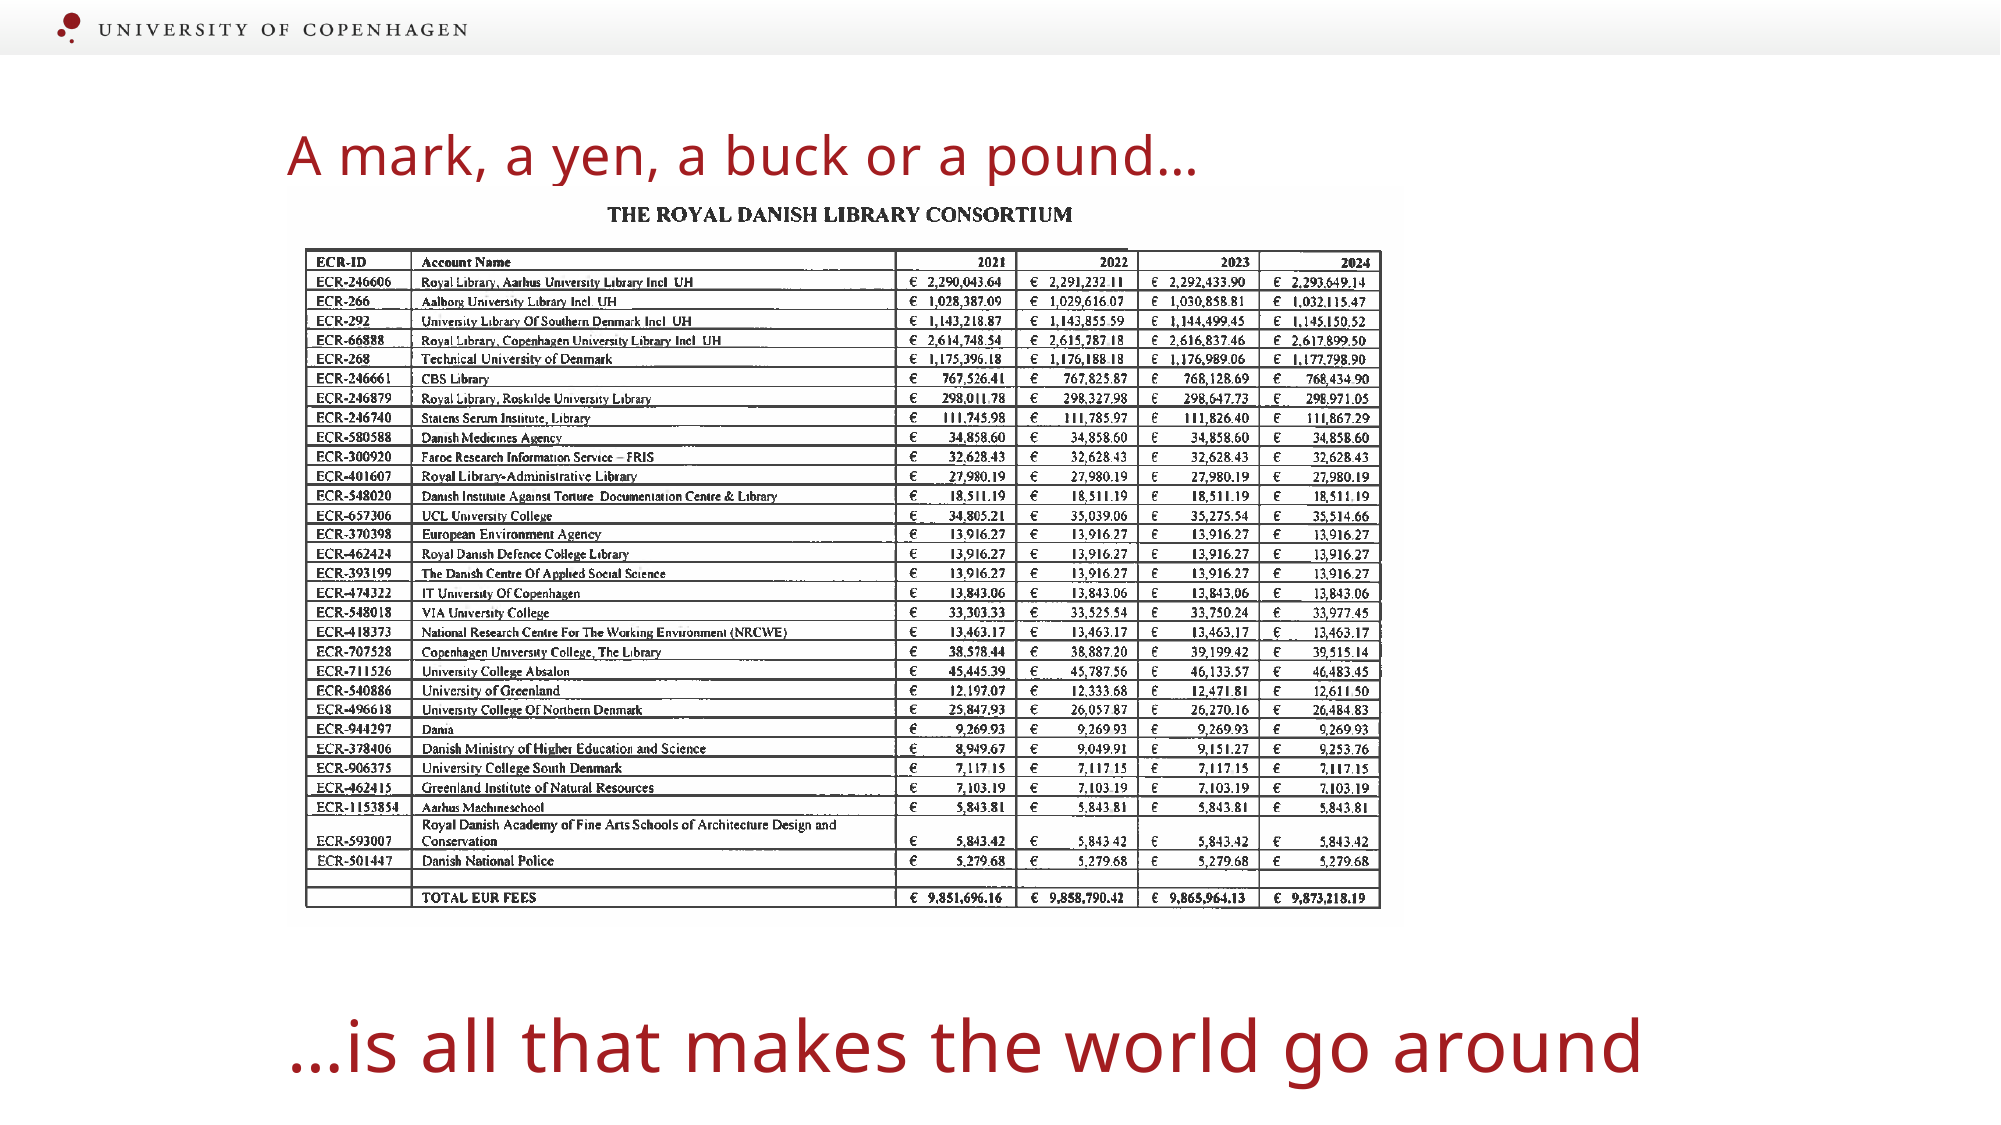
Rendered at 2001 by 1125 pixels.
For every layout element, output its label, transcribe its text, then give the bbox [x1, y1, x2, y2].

picture [92, 15, 475, 42]
picture [287, 186, 1404, 927]
title A mark, a yen, a buck or a pound… [287, 120, 1867, 187]
text_box …is all that makes the world go around [287, 947, 1651, 1087]
